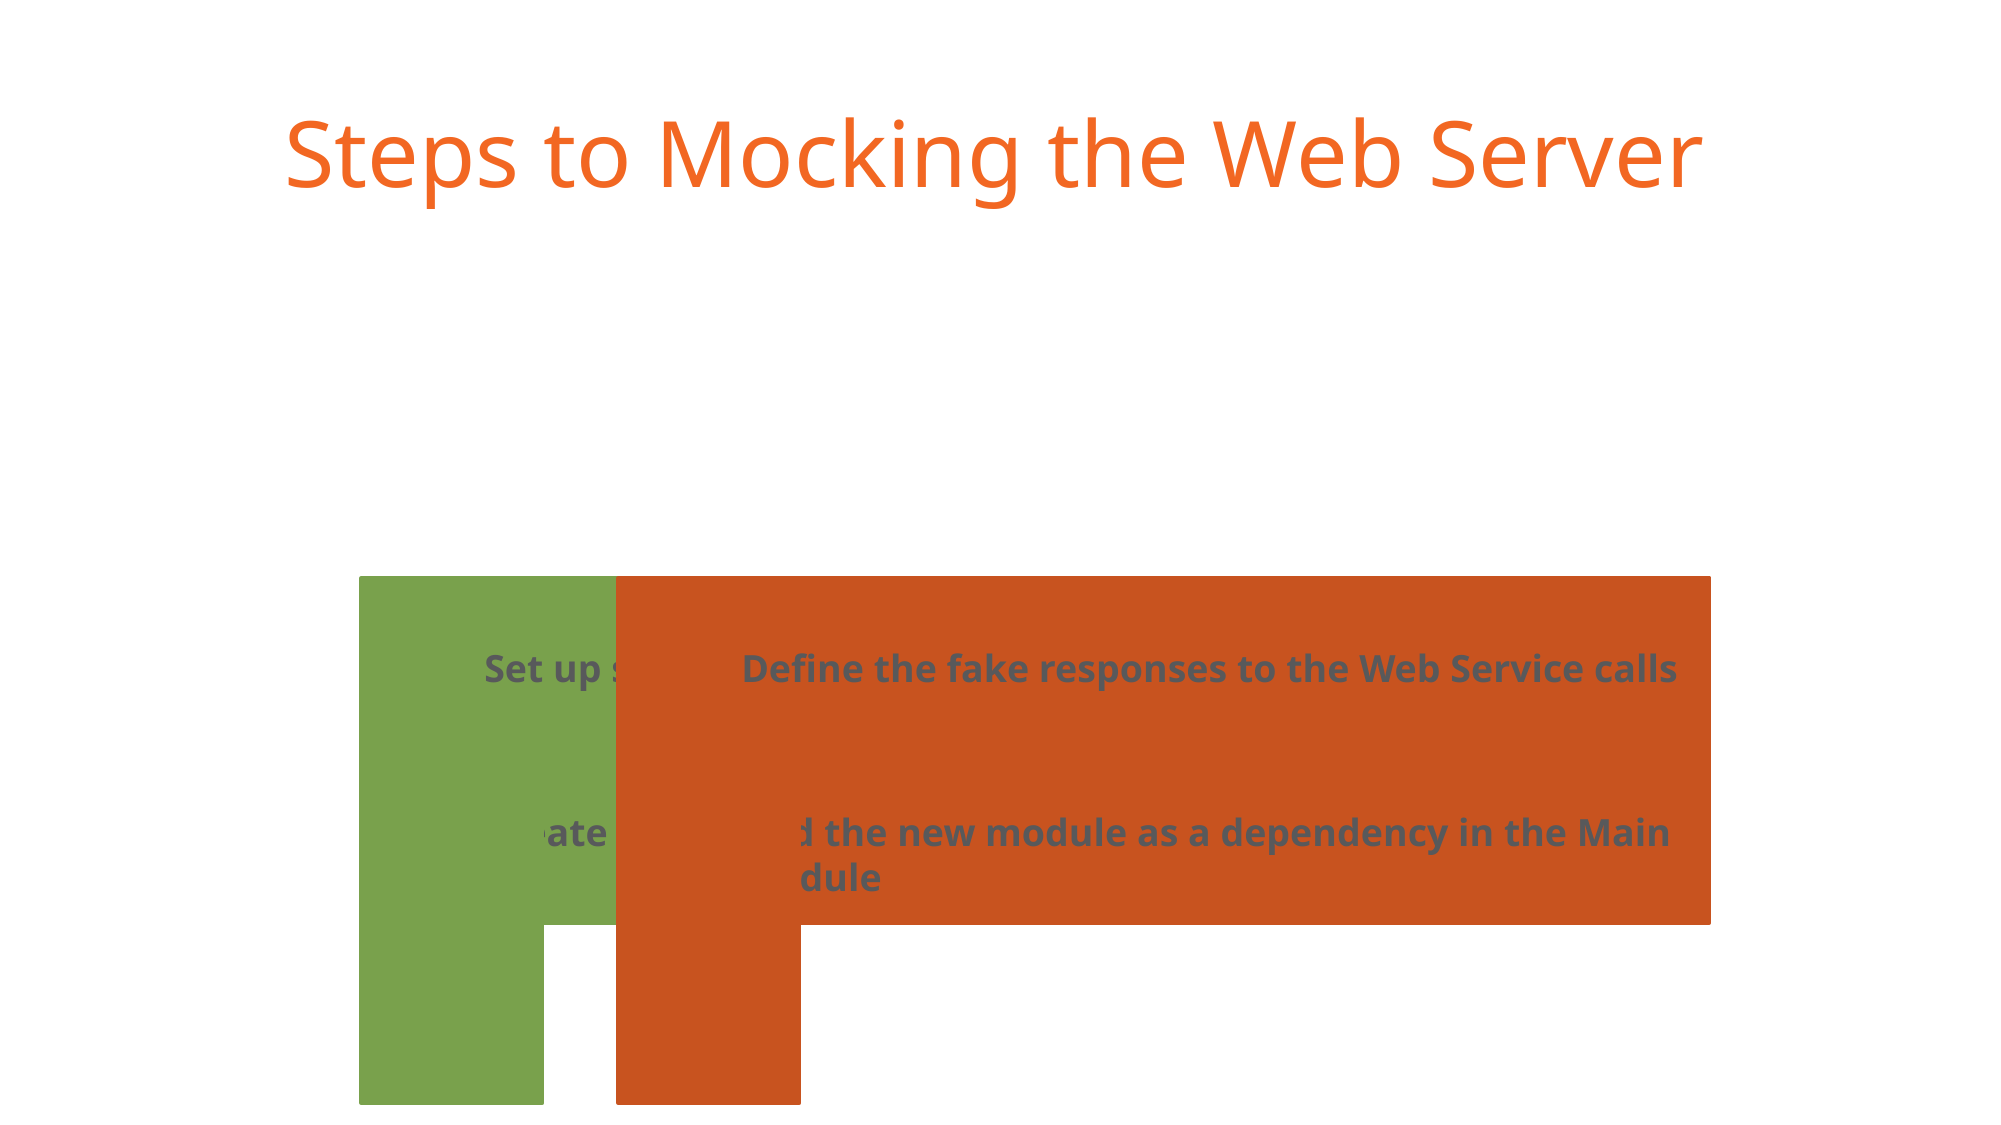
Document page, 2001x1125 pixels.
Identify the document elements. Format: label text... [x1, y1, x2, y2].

title Steps to Mocking the Web Server [101, 30, 1903, 289]
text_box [361, 222, 1712, 1087]
